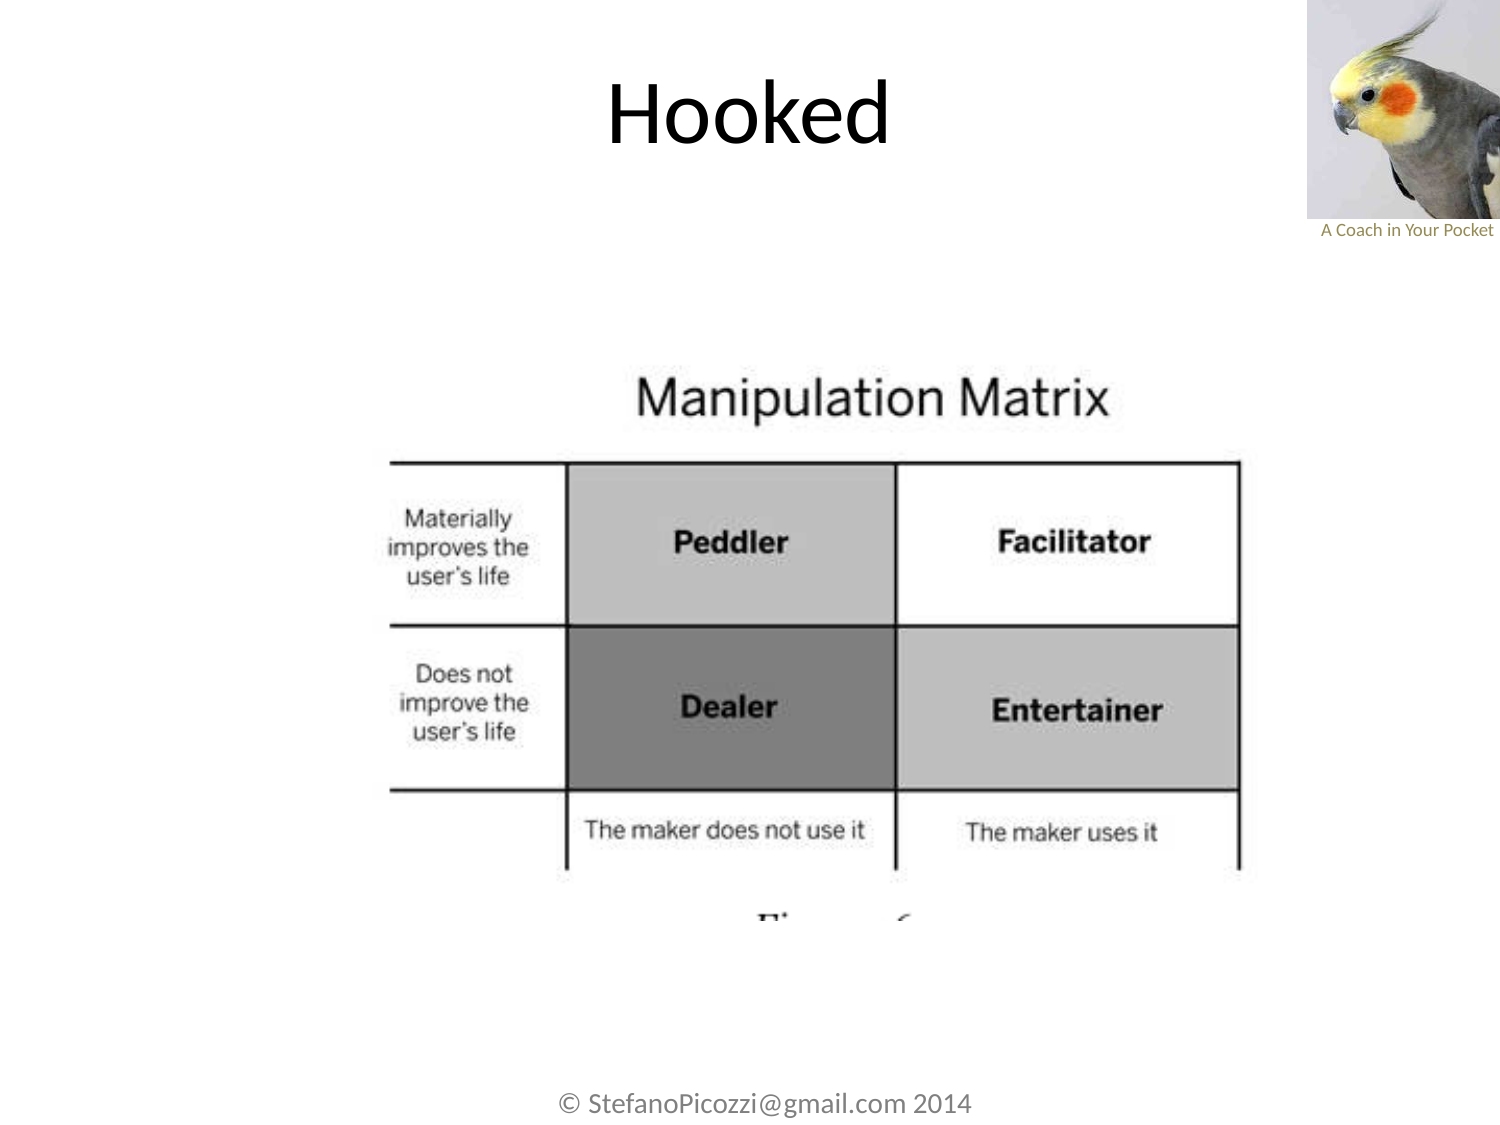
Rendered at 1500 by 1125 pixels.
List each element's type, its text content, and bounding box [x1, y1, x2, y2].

title Hooked [75, 13, 1301, 201]
text_box © StefanoPicozzi@gmail.com 2014 [542, 1076, 988, 1125]
text_box A Coach in Your Pocket [1306, 226, 1500, 248]
picture [285, 343, 1308, 921]
picture [1306, 0, 1500, 219]
